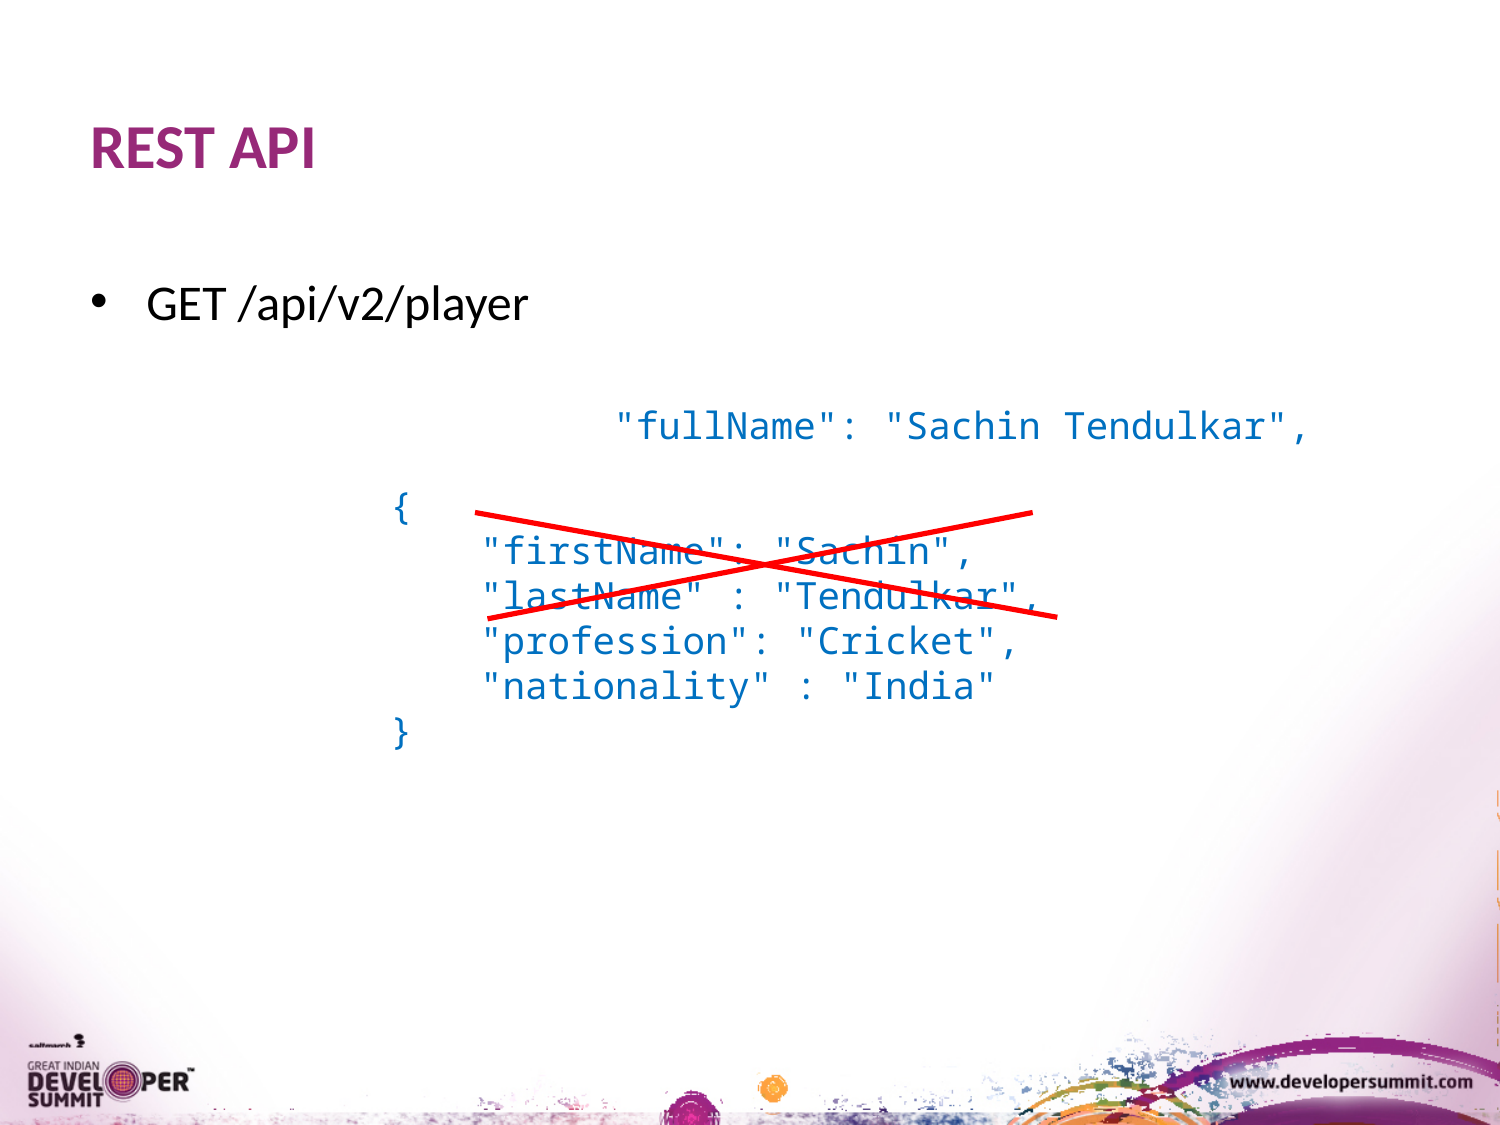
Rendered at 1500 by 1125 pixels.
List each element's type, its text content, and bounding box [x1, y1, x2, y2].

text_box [474, 512, 485, 620]
text_box { "firstName": "Sachin", "lastName" : "Tendulkar", "profession": "Cricket", "nationality" : "India" } [375, 474, 1058, 760]
picture [0, 0, 1500, 1125]
title REST API [75, 91, 1425, 189]
text_box "fullName": "Sachin Tendulkar", [598, 394, 1326, 455]
list GET /api/v2/player [75, 262, 1425, 1005]
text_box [487, 512, 1033, 620]
